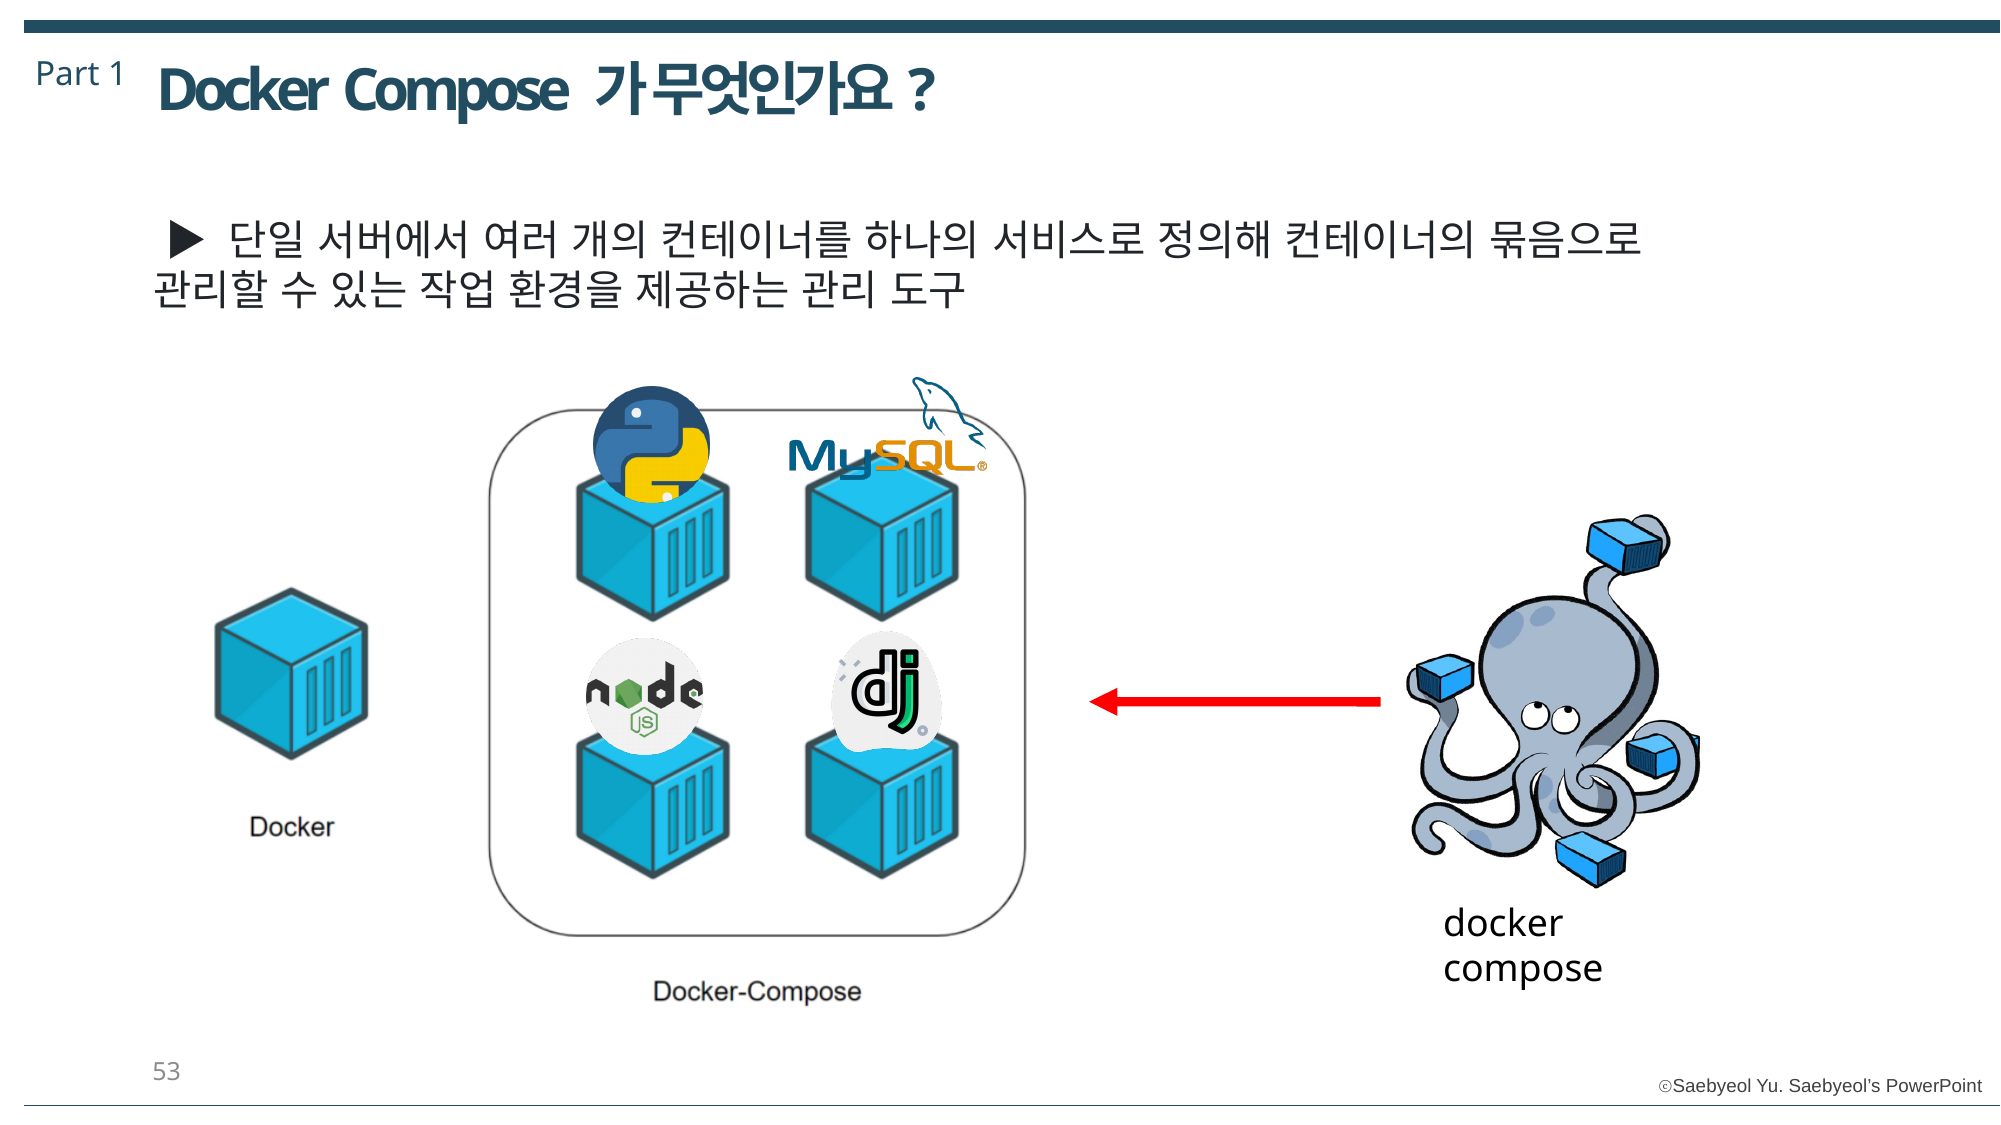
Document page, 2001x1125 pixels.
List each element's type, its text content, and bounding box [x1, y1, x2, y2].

slide_number 53 [137, 1042, 588, 1103]
text_box Part 1 [20, 44, 141, 100]
picture [1380, 511, 1729, 892]
text_box docker compose [1428, 892, 1729, 997]
text_box ▶ 단일 서버에서 여러 개의 컨테이너를 하나의 서비스로 정의해 컨테이너의 묶음으로 관리할 수 있는 작업 환경을 제공하는 관리 도구 [138, 206, 1677, 321]
text_box Docker Compose 가 무엇인가요? [141, 44, 951, 130]
picture [151, 356, 1090, 1032]
